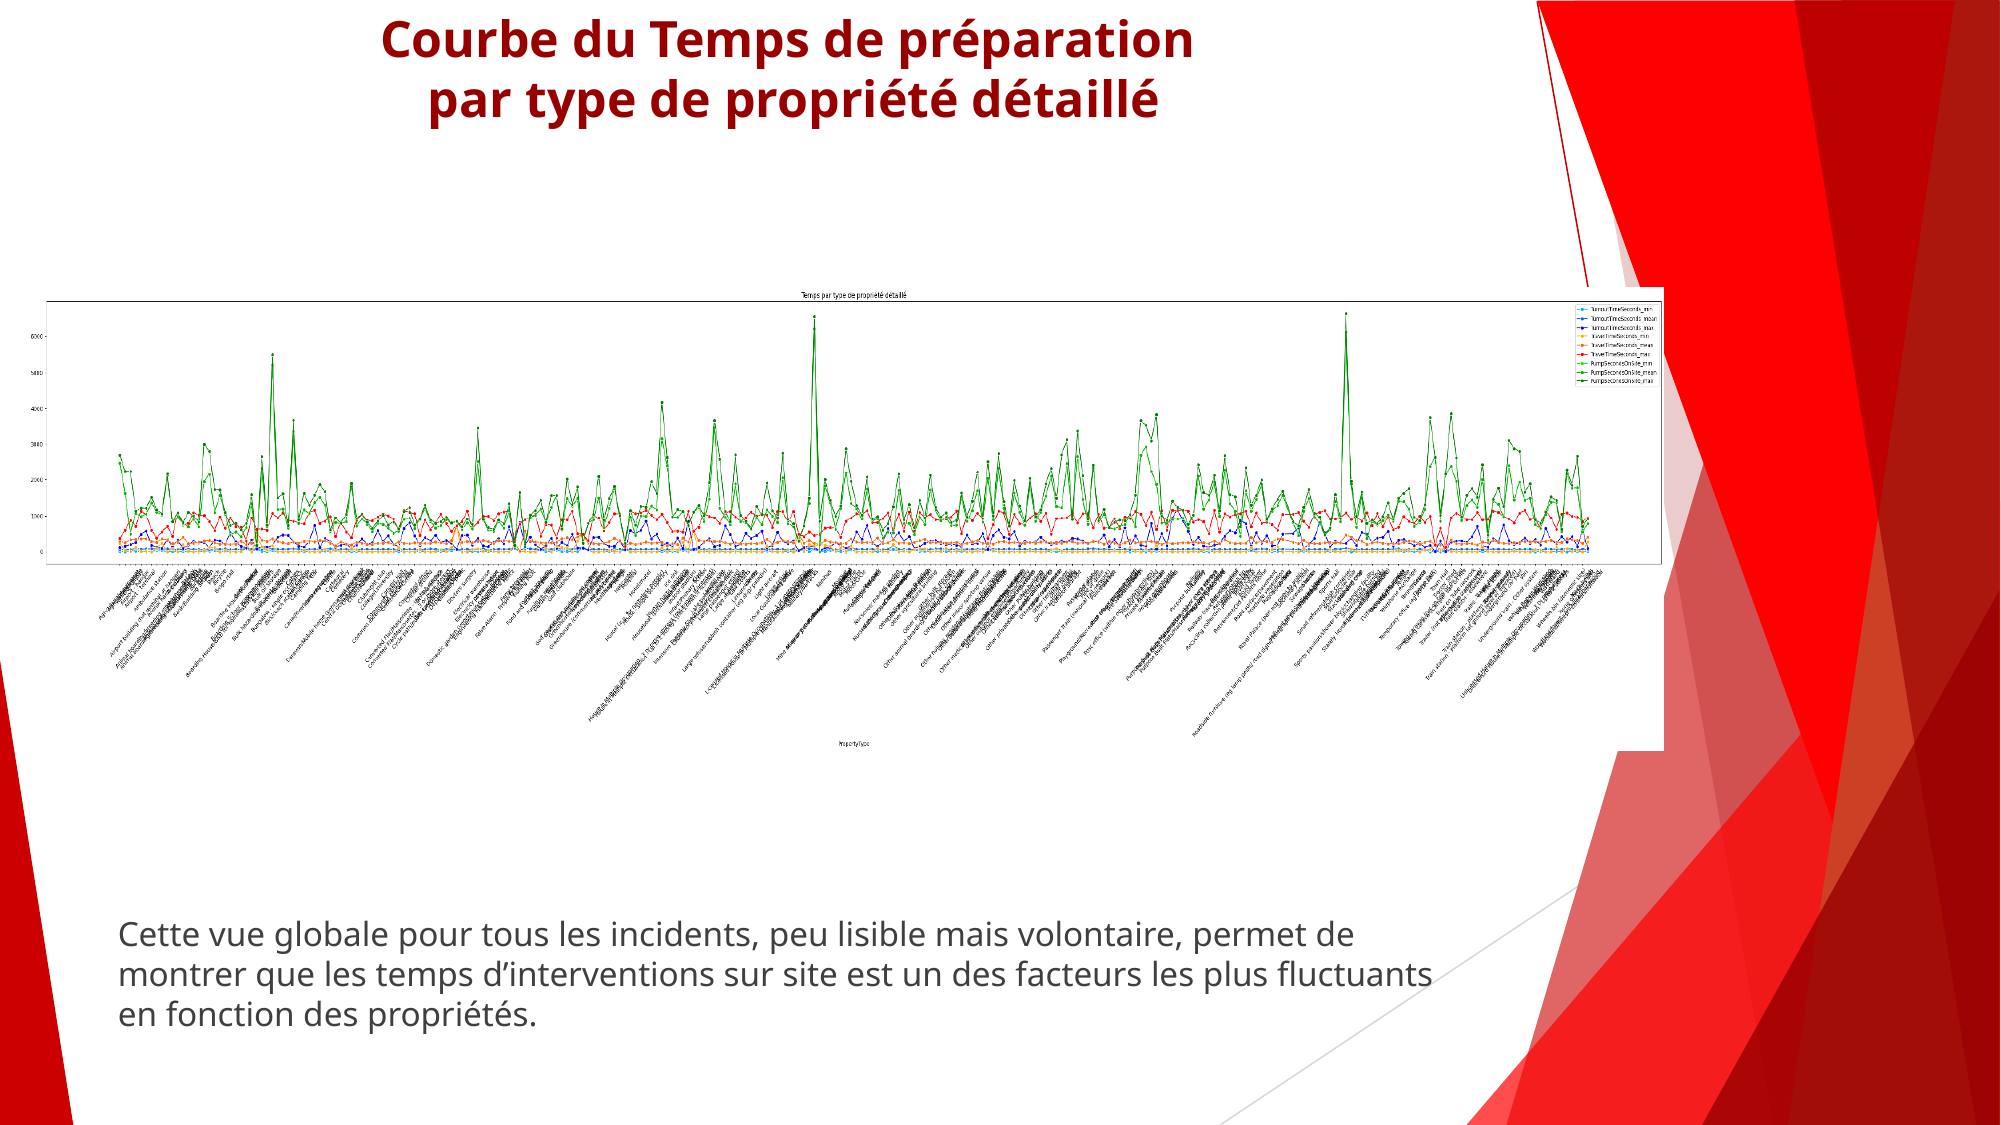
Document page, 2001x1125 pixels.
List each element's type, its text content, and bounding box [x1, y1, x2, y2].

picture [27, 287, 1664, 751]
text_box Cette vue globale pour tous les incidents, peu lisible mais volontaire, permet de montrer que les temps d’interventions sur site est un des facteurs les plus fluctuants en fonction des propriétés. [102, 898, 1493, 1001]
title Courbe du Temps de préparation par type de propriété détaillé [82, 0, 1493, 217]
